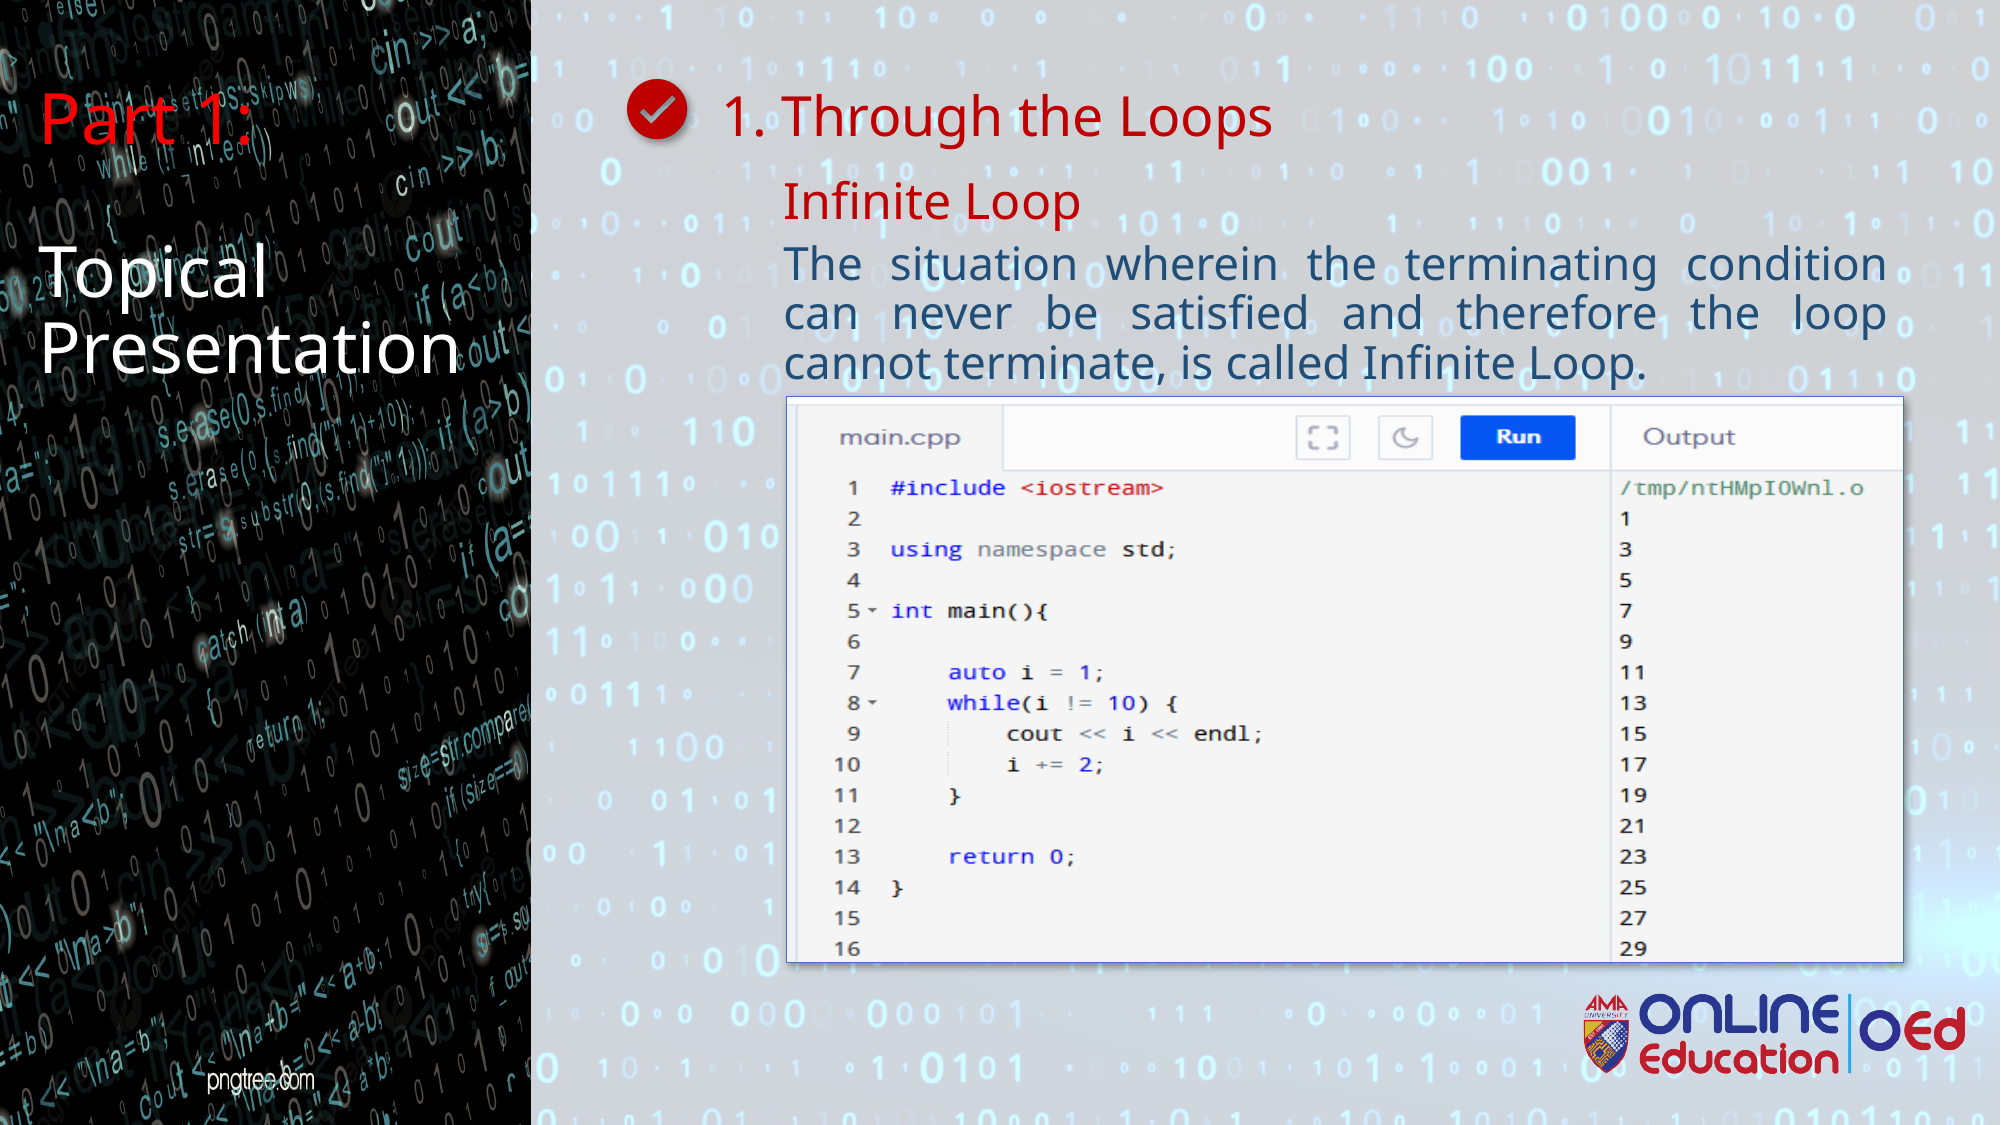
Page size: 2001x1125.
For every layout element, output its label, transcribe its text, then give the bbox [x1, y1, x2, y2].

picture [619, 71, 695, 147]
text_box 1. Through the Loops [706, 81, 1604, 157]
text_box The situation wherein the terminating condition can never be satisfied and therefore the loop cannot terminate, is called Infinite Loop. [768, 197, 1904, 397]
picture [785, 396, 1904, 963]
text_box Infinite Loop [768, 162, 1821, 197]
picture [0, 0, 531, 1125]
picture [1573, 976, 1978, 1093]
